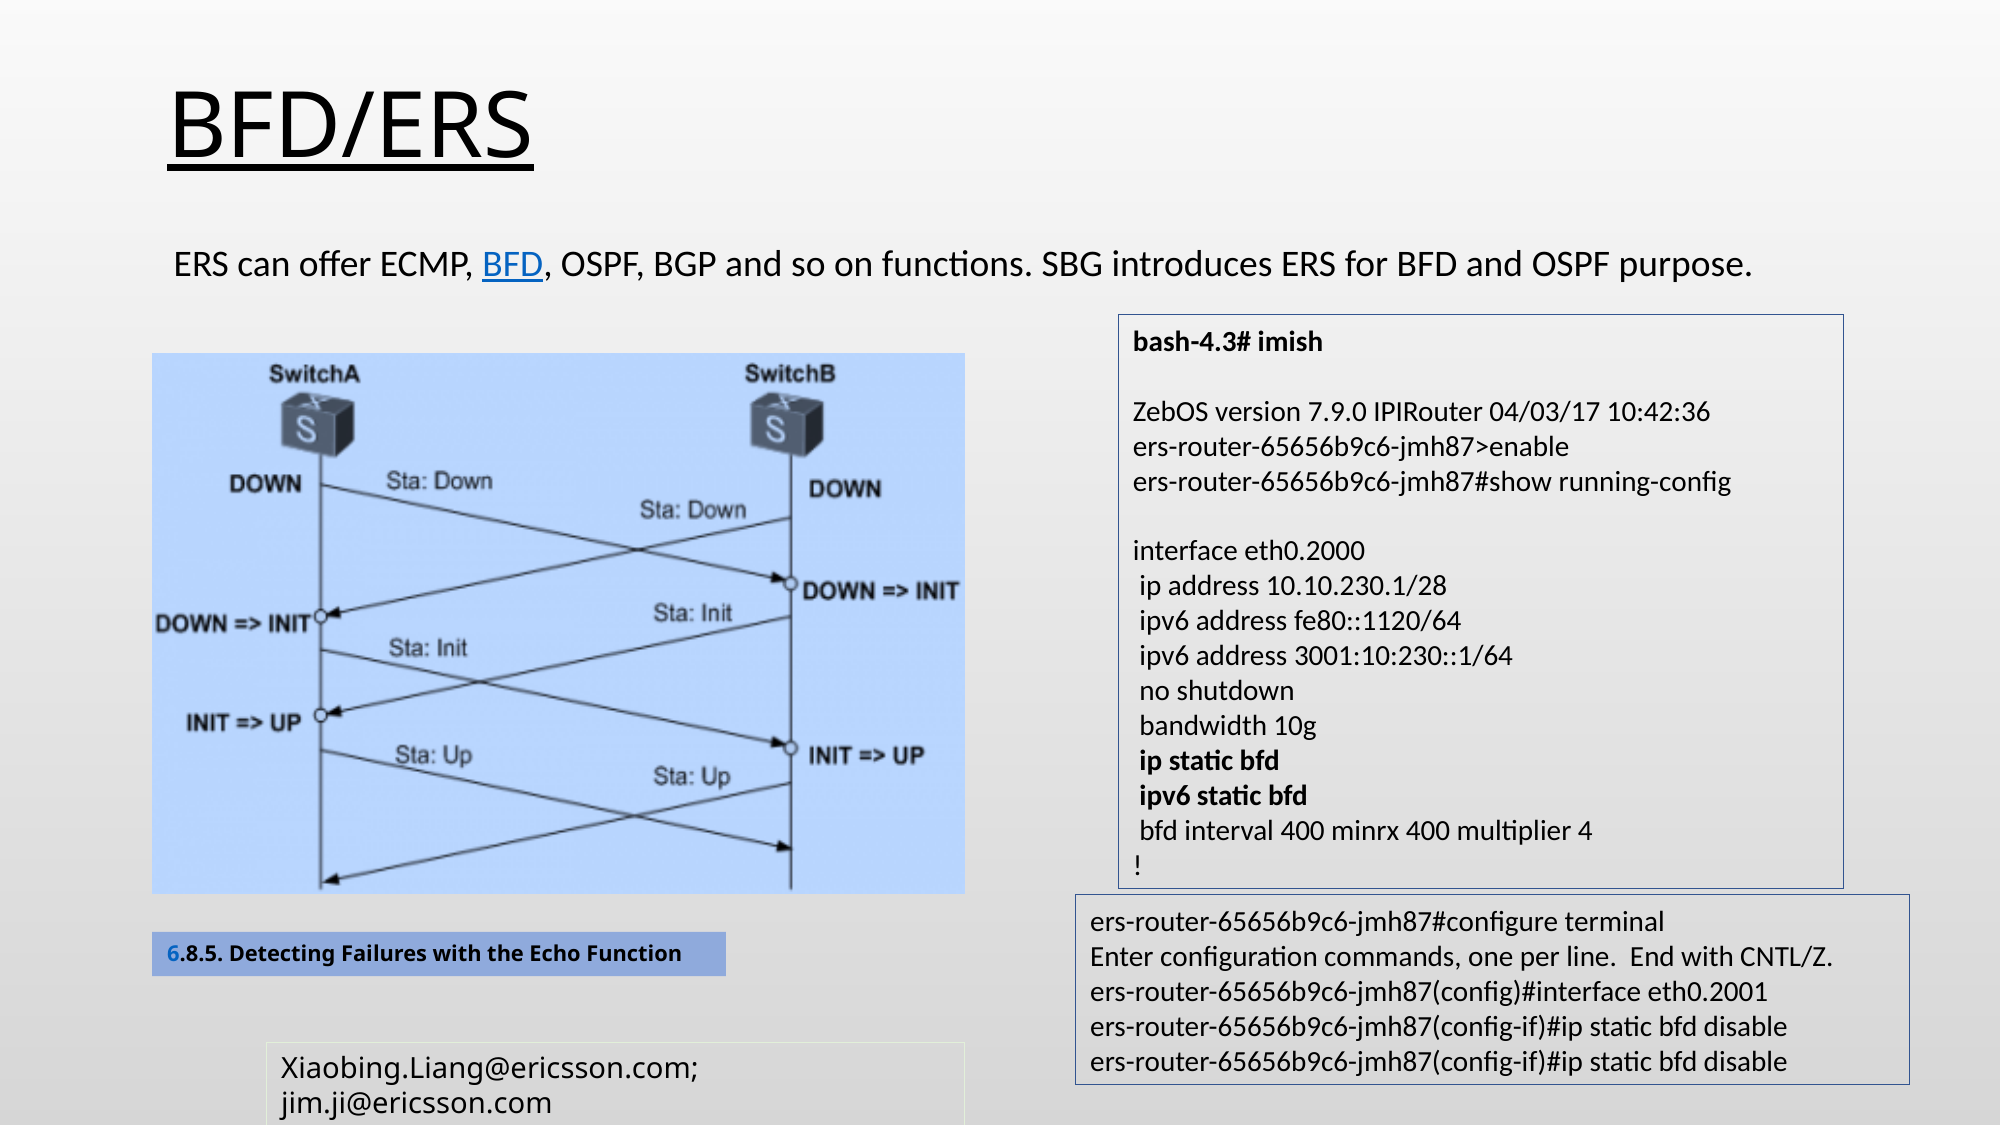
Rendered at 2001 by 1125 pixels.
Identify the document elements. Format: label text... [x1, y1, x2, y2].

title BFD/ERS [152, 18, 1878, 237]
picture [152, 353, 965, 894]
text_box Xiaobing.Liang@ericsson.com; jim.ji@ericsson.com [266, 1042, 965, 1125]
text_box bash-4.3# imish ZebOS version 7.9.0 IPIRouter 04/03/17 10:42:36 ers-router-65656b9c6-jmh87>enable ers-router-65656b9c6-jmh87#show running-config interface eth0.2000 ip address 10.10.230.1/28 ipv6 address fe80::1120/64 ipv6 address 3001:10:230::1/64 no shutdown bandwidth 10g ip static bfd ipv6 static bfd bfd interval 400 minrx 400 multiplier 4 ! [1118, 314, 1844, 889]
text_box ERS can offer ECMP, BFD, OSPF, BGP and so on functions. SBG introduces ERS for BFD and OSPF purpose. [159, 231, 1771, 292]
text_box 6.8.5. Detecting Failures with the Echo Function [152, 931, 726, 977]
text_box ers-router-65656b9c6-jmh87#configure terminal Enter configuration commands, one per line. End with CNTL/Z. ers-router-65656b9c6-jmh87(config)#interface eth0.2001 ers-router-65656b9c6-jmh87(config-if)#ip static bfd disable ers-router-65656b9c6-jmh87(config-if)#ip static bfd disable [1075, 894, 1910, 1085]
